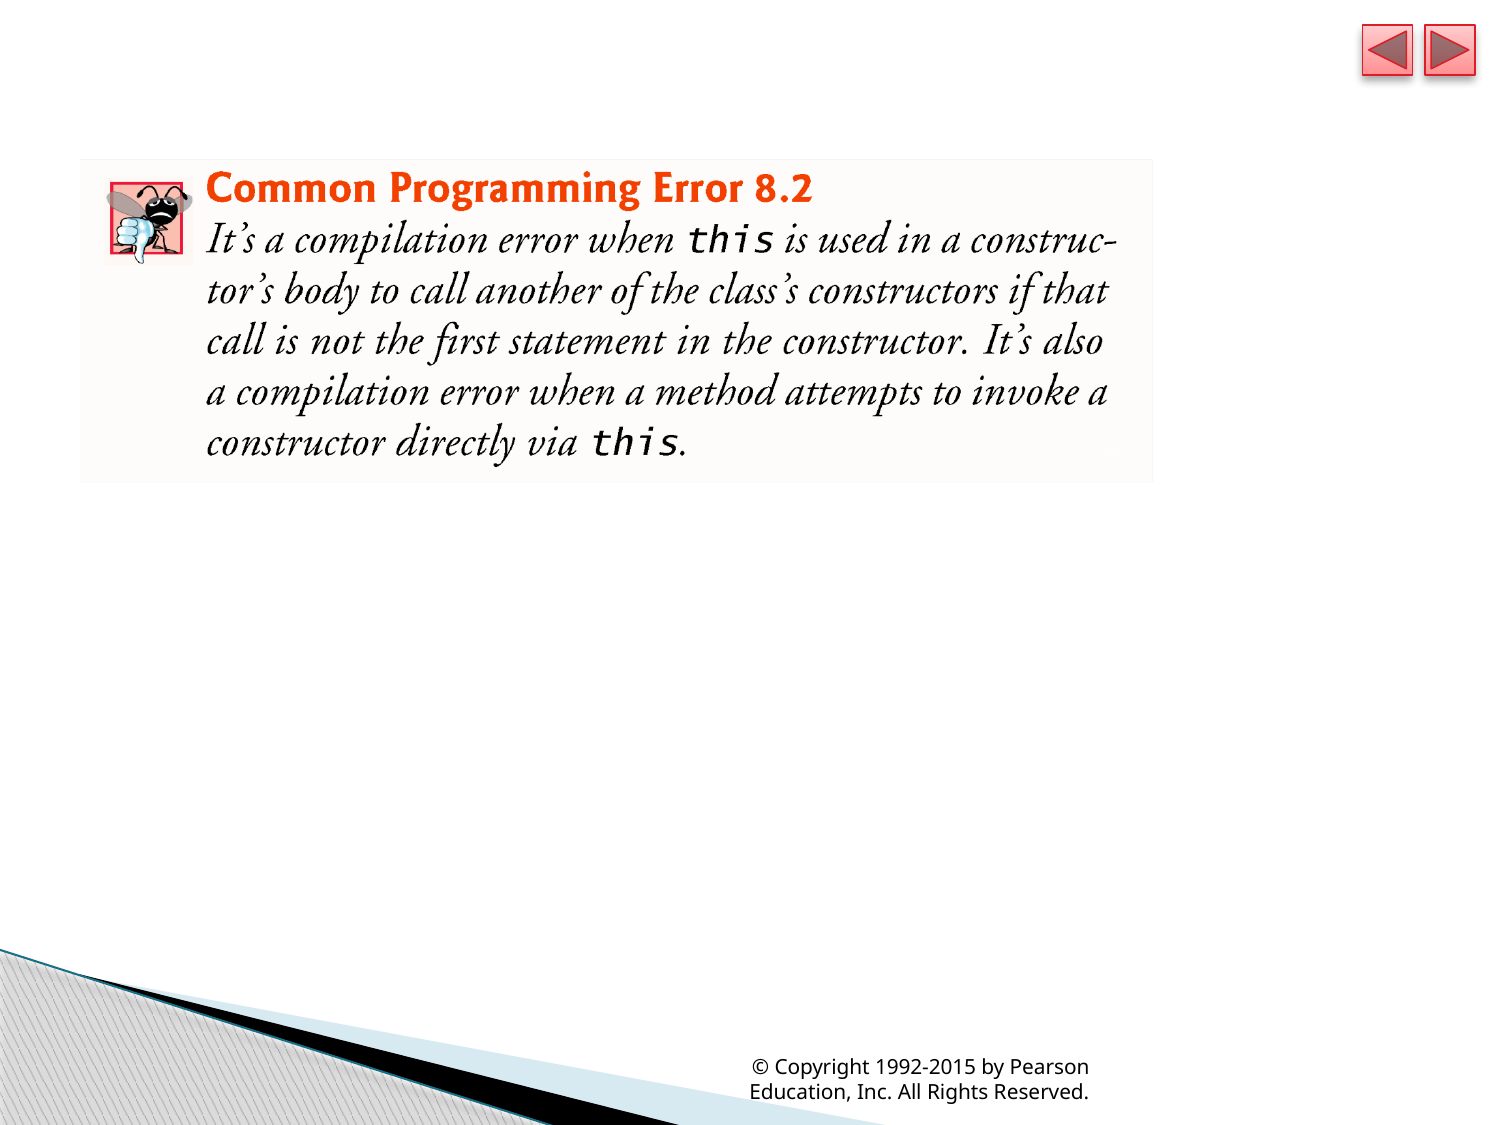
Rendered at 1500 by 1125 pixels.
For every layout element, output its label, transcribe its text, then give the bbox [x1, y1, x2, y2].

footer © Copyright 1992-2015 by Pearson Education, Inc. All Rights Reserved. [650, 1051, 1105, 1112]
picture [0, 106, 1500, 1018]
